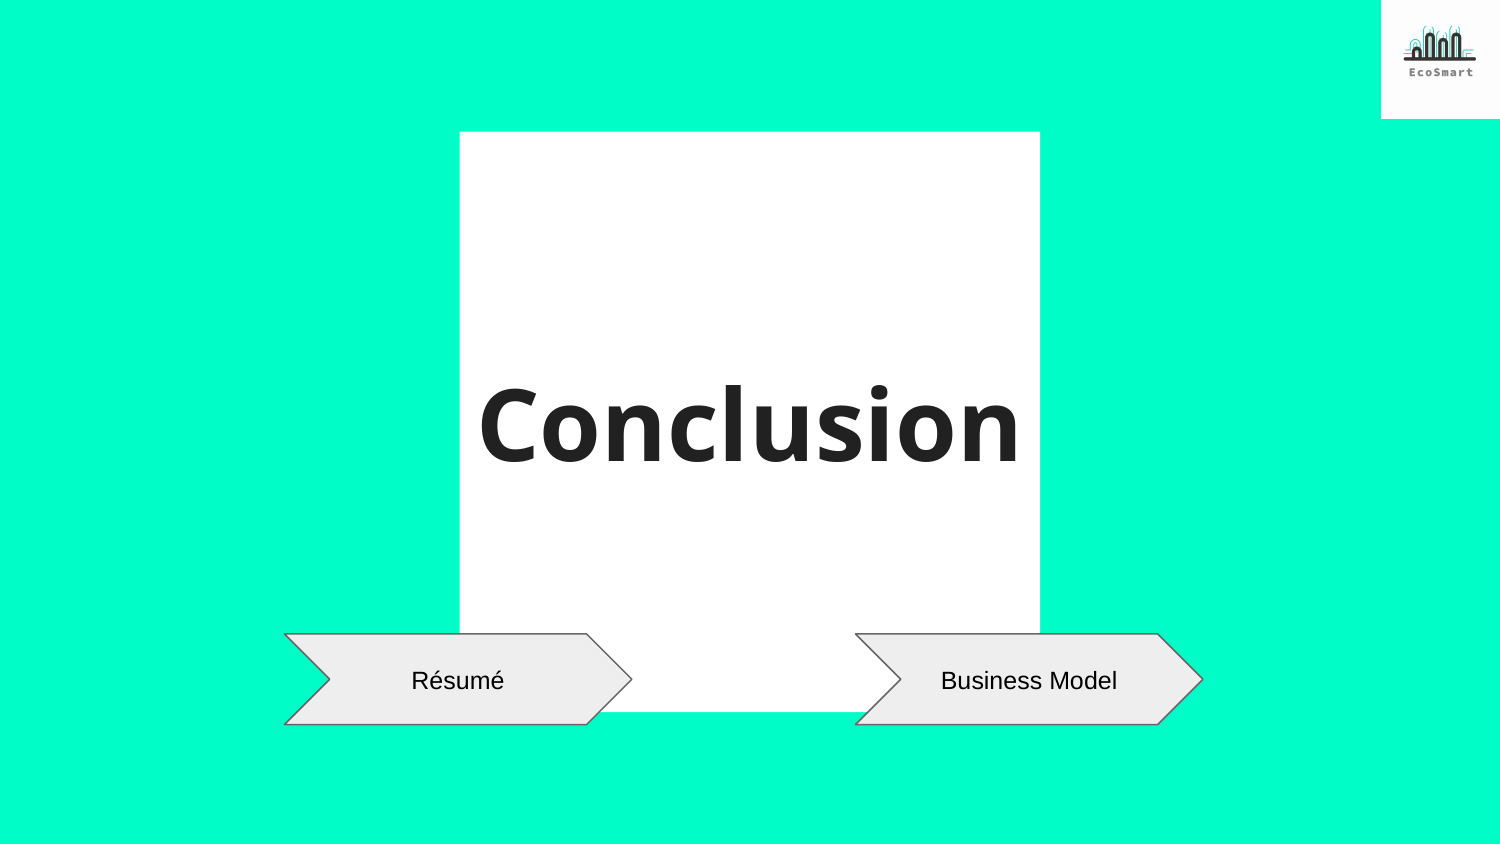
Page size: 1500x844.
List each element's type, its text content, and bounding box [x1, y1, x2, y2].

picture [1380, 0, 1500, 120]
text_box Résumé [284, 633, 632, 725]
text_box Business Model [855, 633, 1203, 725]
title Conclusion [459, 131, 1041, 713]
